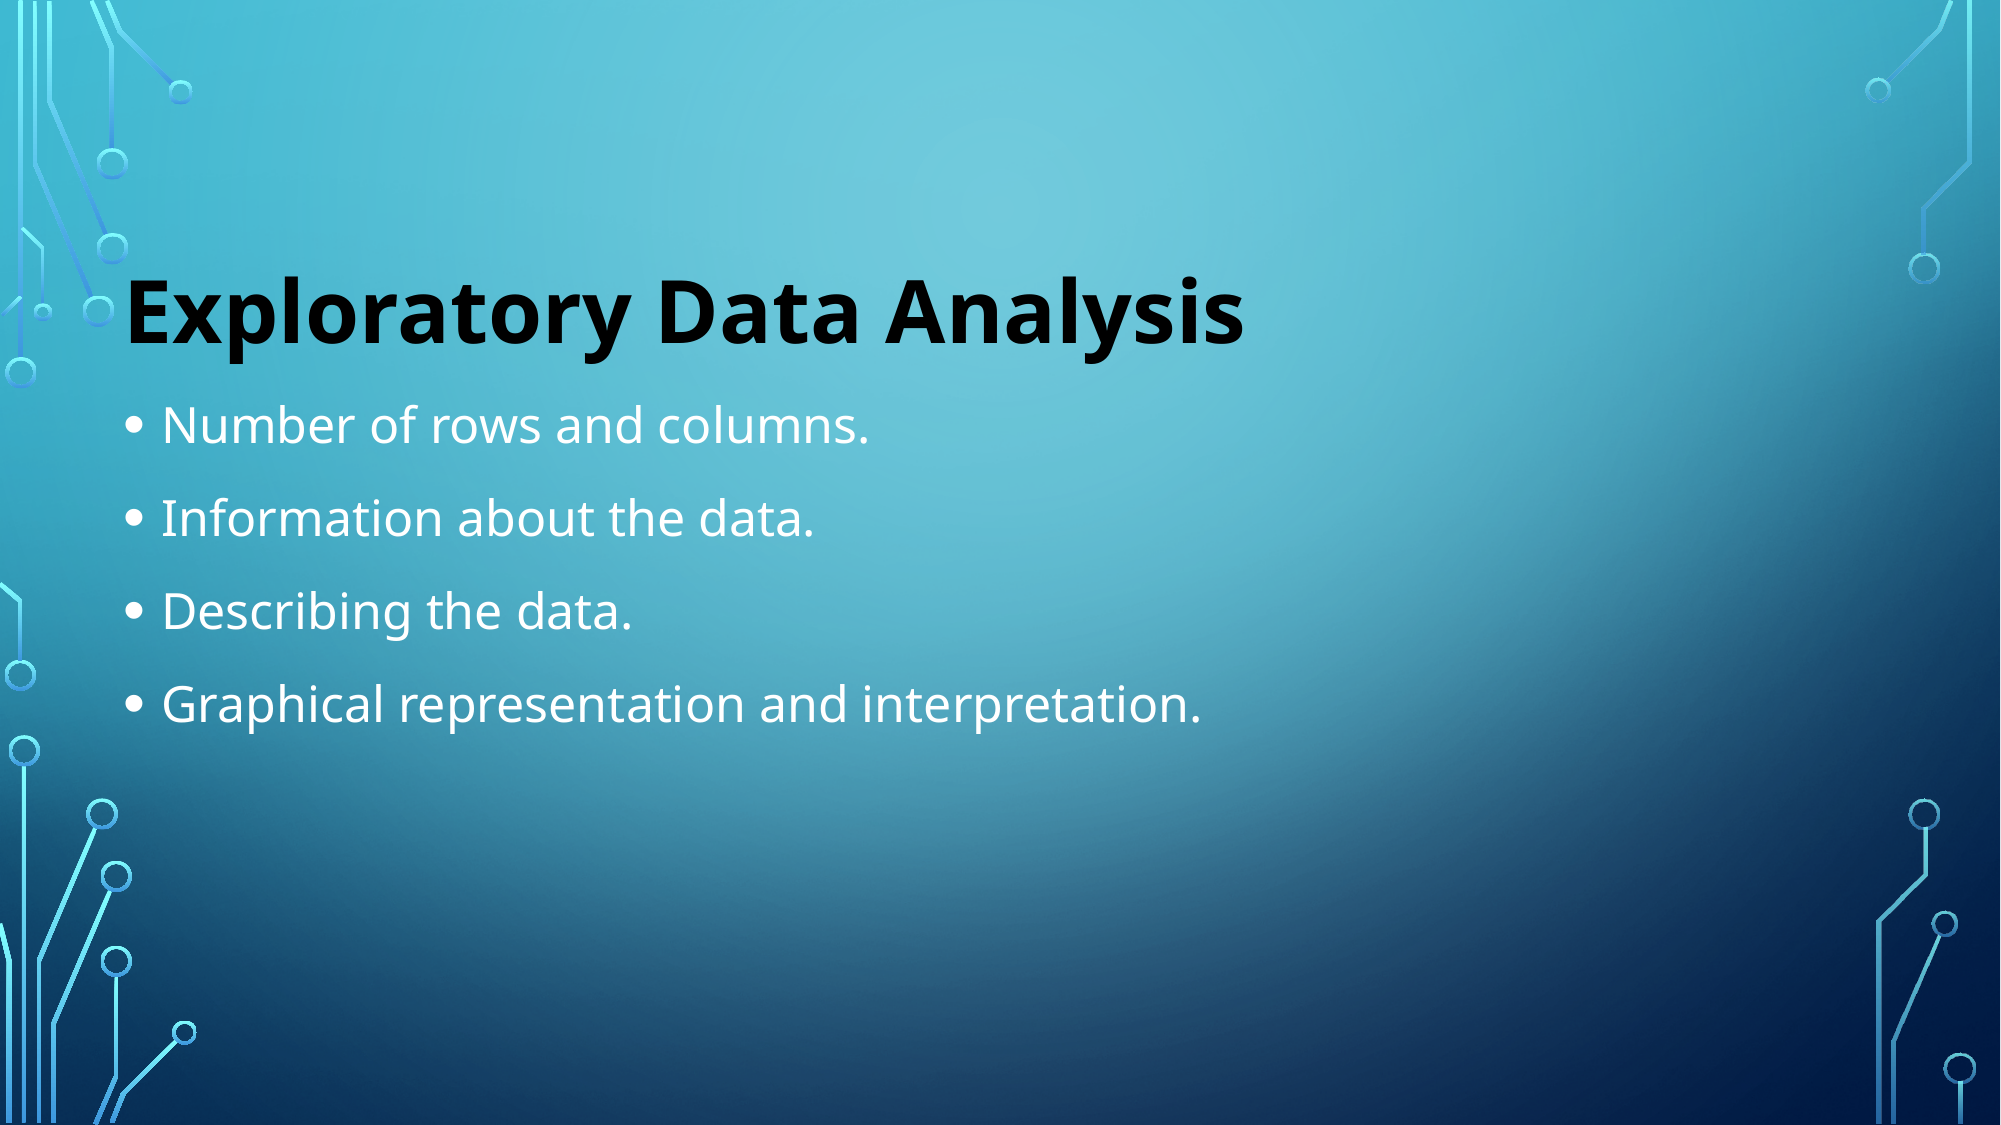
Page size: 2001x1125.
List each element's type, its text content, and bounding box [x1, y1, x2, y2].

list Exploratory Data Analysis Number of rows and columns. Information about the data. Describing the data. Graphical representation and interpretation. [108, 227, 1931, 809]
